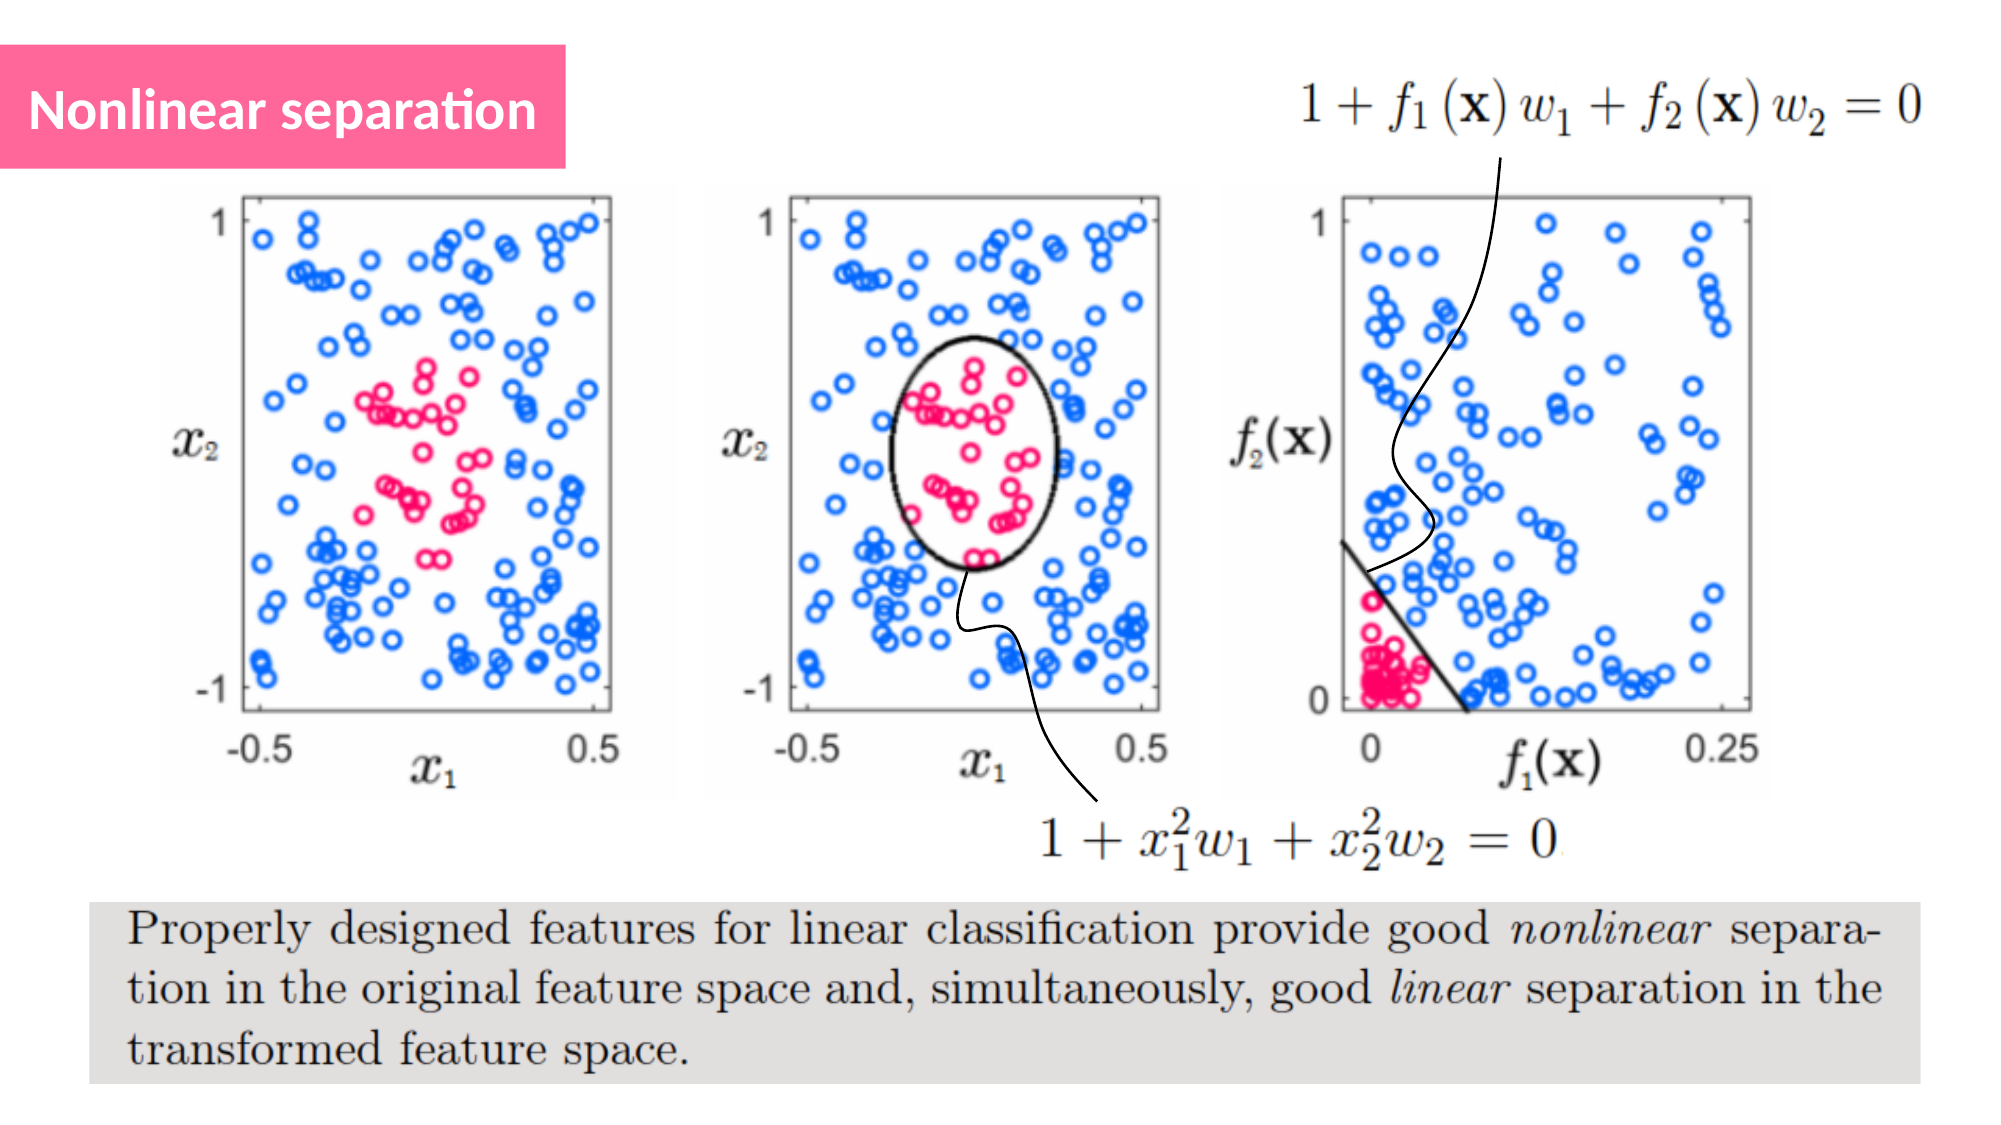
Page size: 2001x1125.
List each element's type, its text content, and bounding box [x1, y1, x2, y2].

picture [89, 901, 1924, 1084]
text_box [901, 571, 1564, 881]
picture [154, 181, 678, 802]
picture [704, 181, 1201, 802]
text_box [1291, 27, 1924, 572]
text_box Nonlinear separation [0, 44, 566, 169]
picture [1220, 181, 1291, 571]
picture [1564, 572, 1771, 802]
